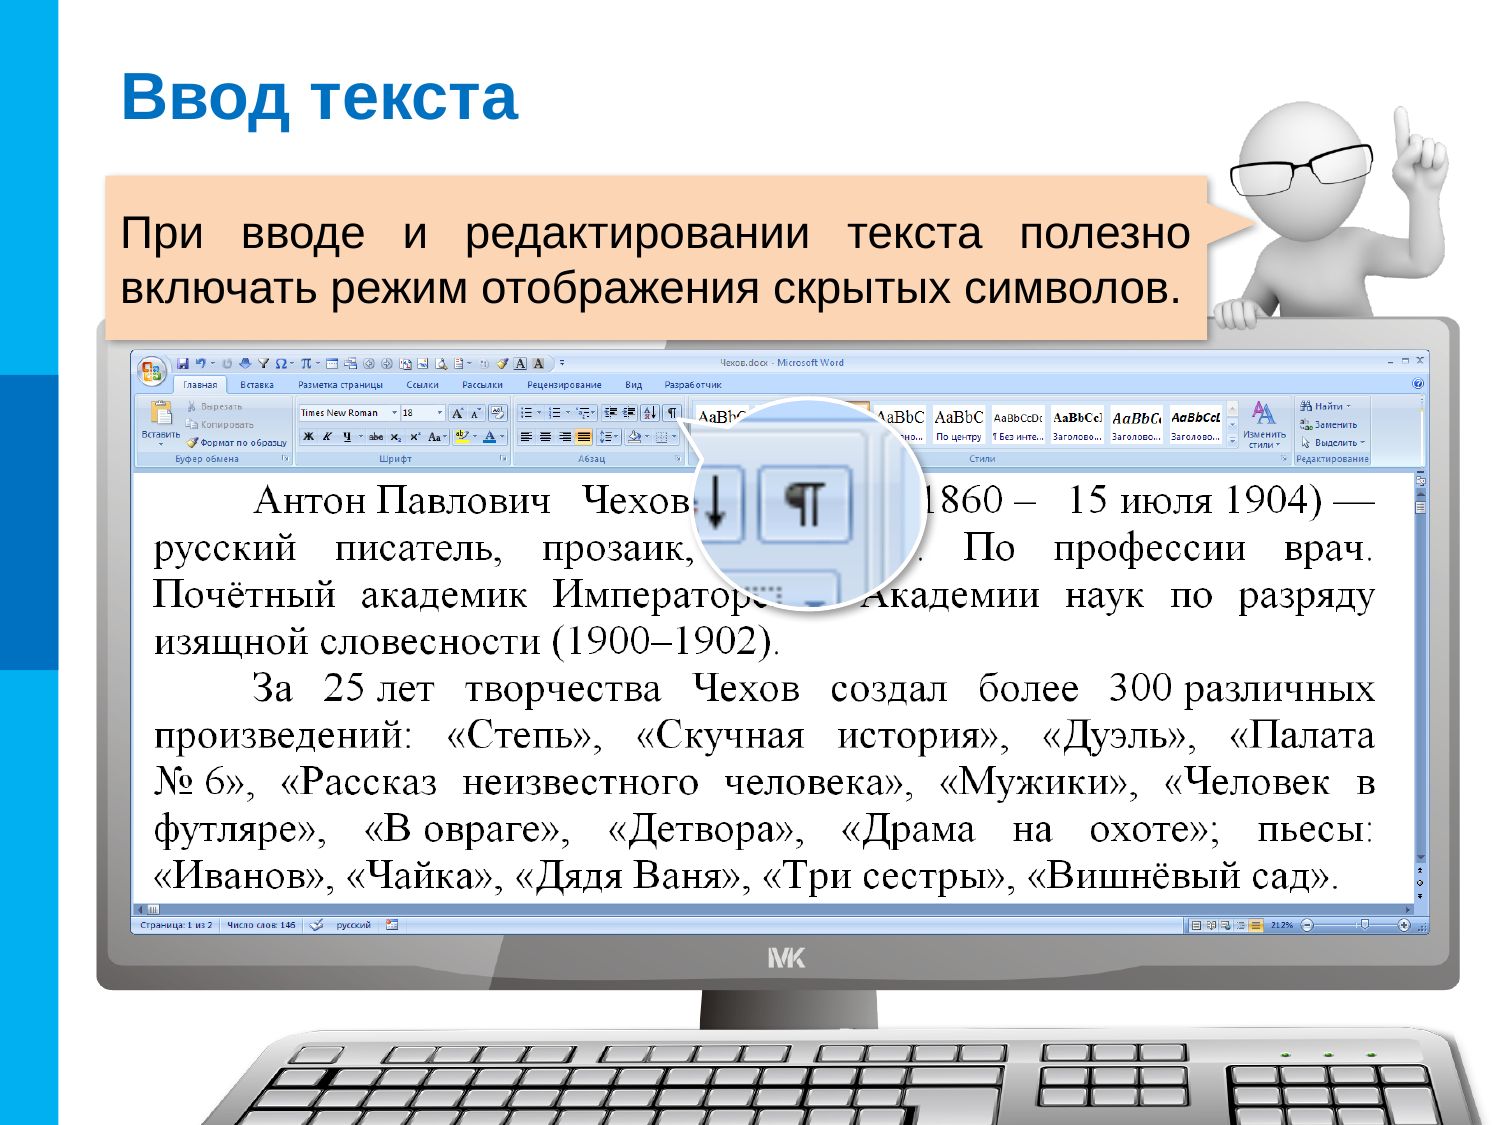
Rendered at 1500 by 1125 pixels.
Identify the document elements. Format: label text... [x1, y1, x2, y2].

text_box При вводе и редактировании текста полезно включать режим отображения скрытых символов. [104, 174, 1206, 341]
picture [96, 93, 1500, 1125]
title Ввод текста [105, 45, 1458, 141]
